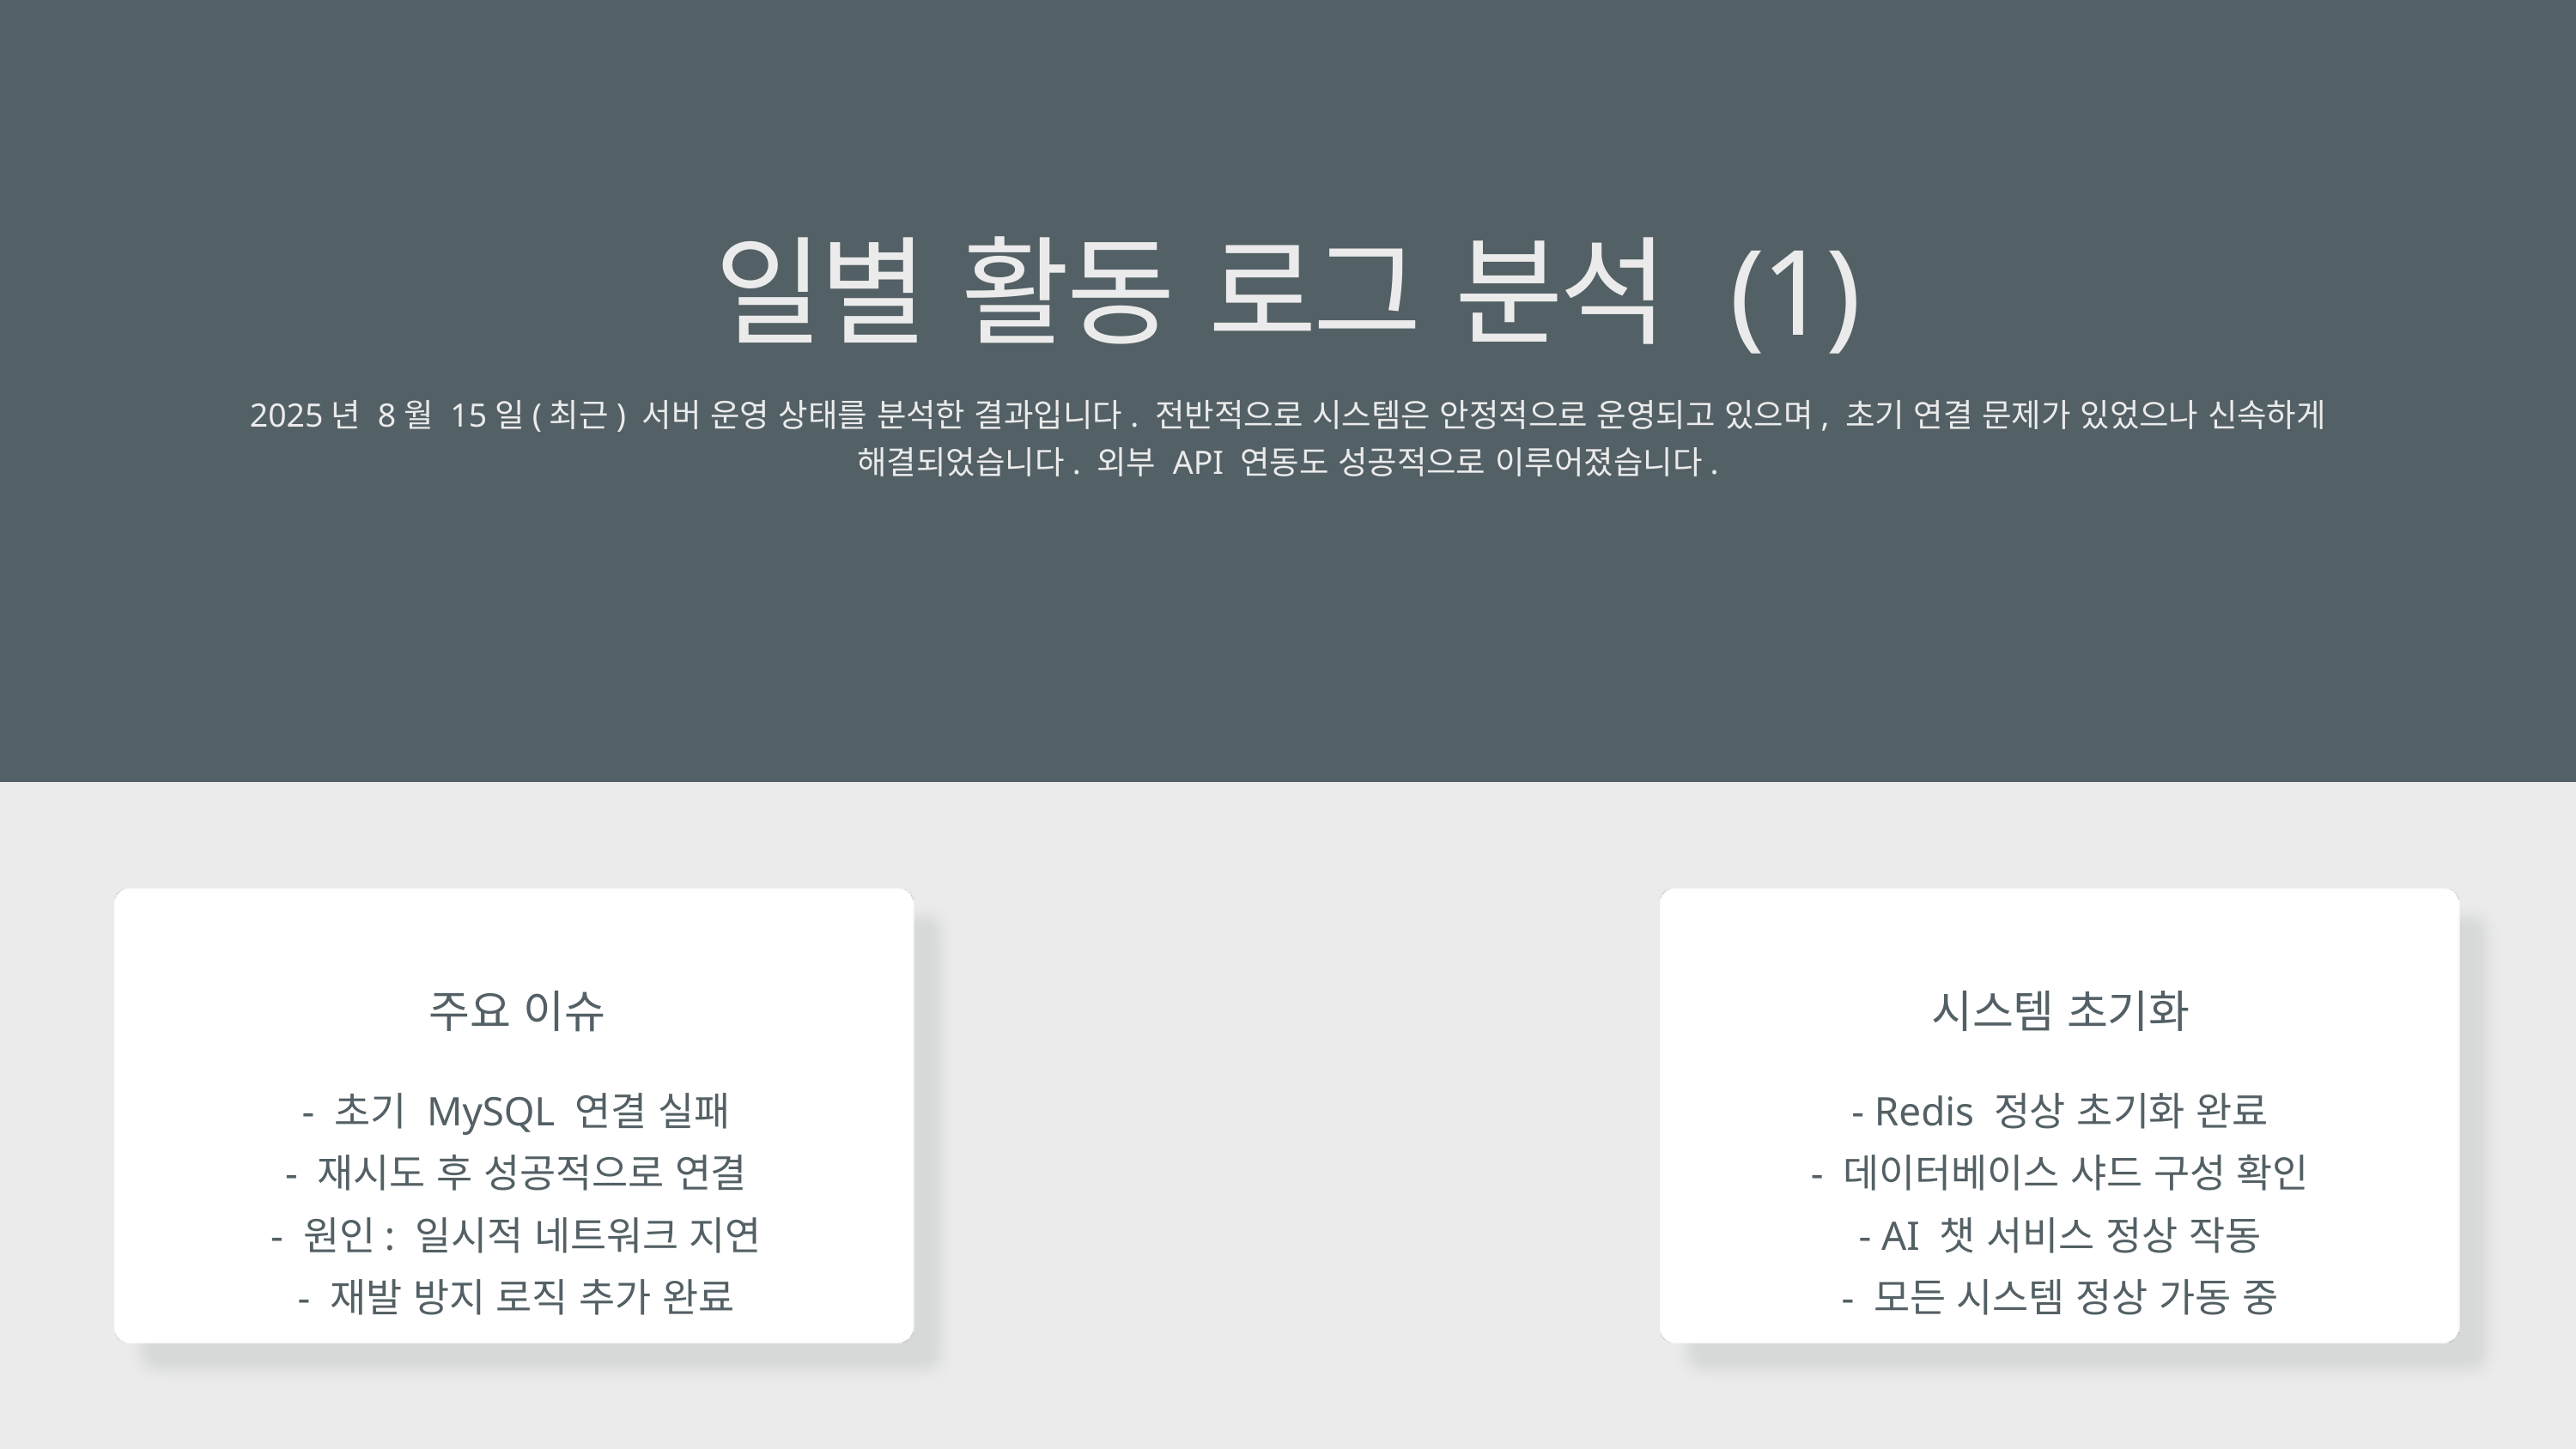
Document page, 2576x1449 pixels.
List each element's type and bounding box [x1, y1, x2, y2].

picture [0, 0, 2576, 782]
picture [114, 888, 914, 1343]
picture [1660, 888, 2460, 1343]
